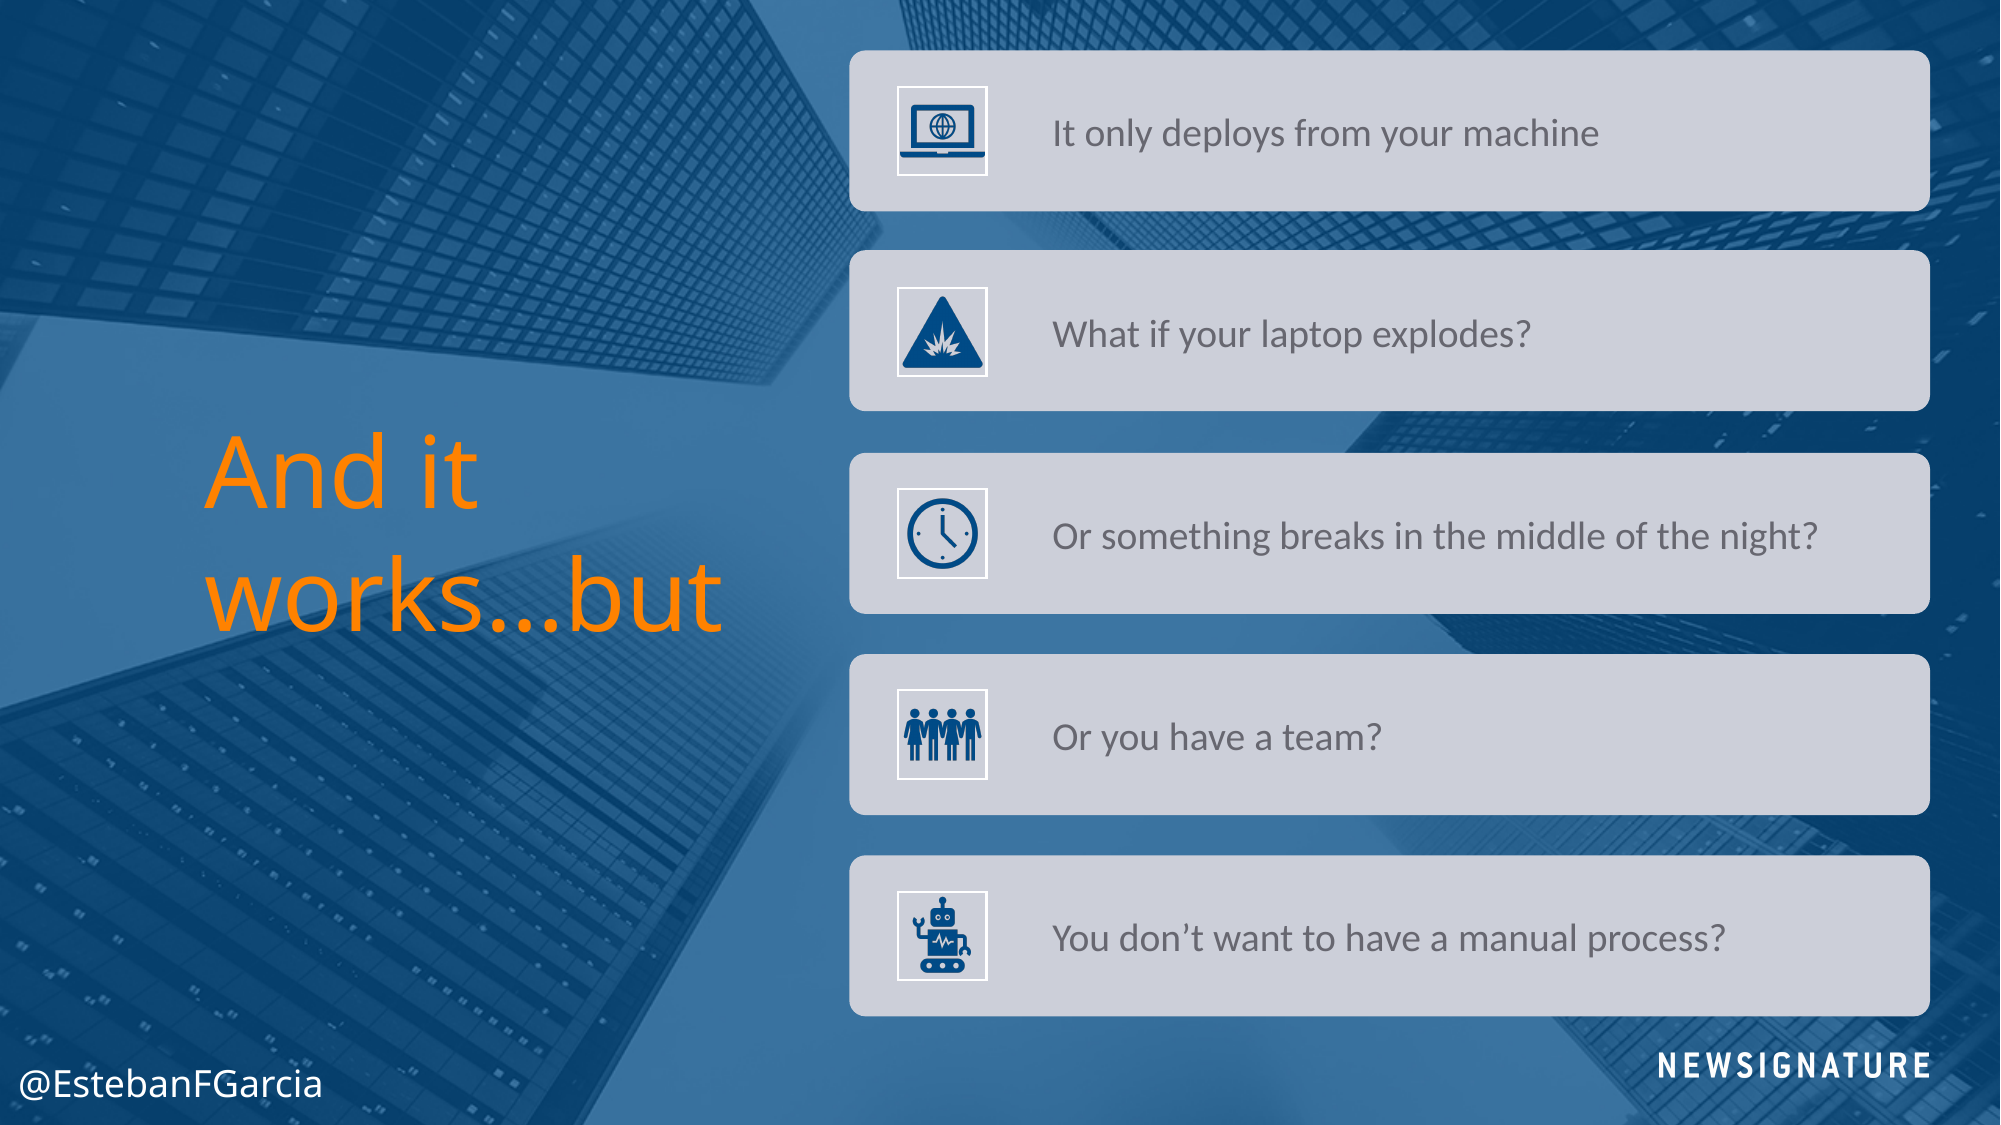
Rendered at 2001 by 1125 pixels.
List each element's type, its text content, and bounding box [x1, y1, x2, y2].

picture [0, 0, 2000, 1125]
text_box @EstebanFGarcia [3, 1052, 339, 1113]
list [849, 49, 1931, 1018]
title And it works…but [189, 102, 814, 965]
